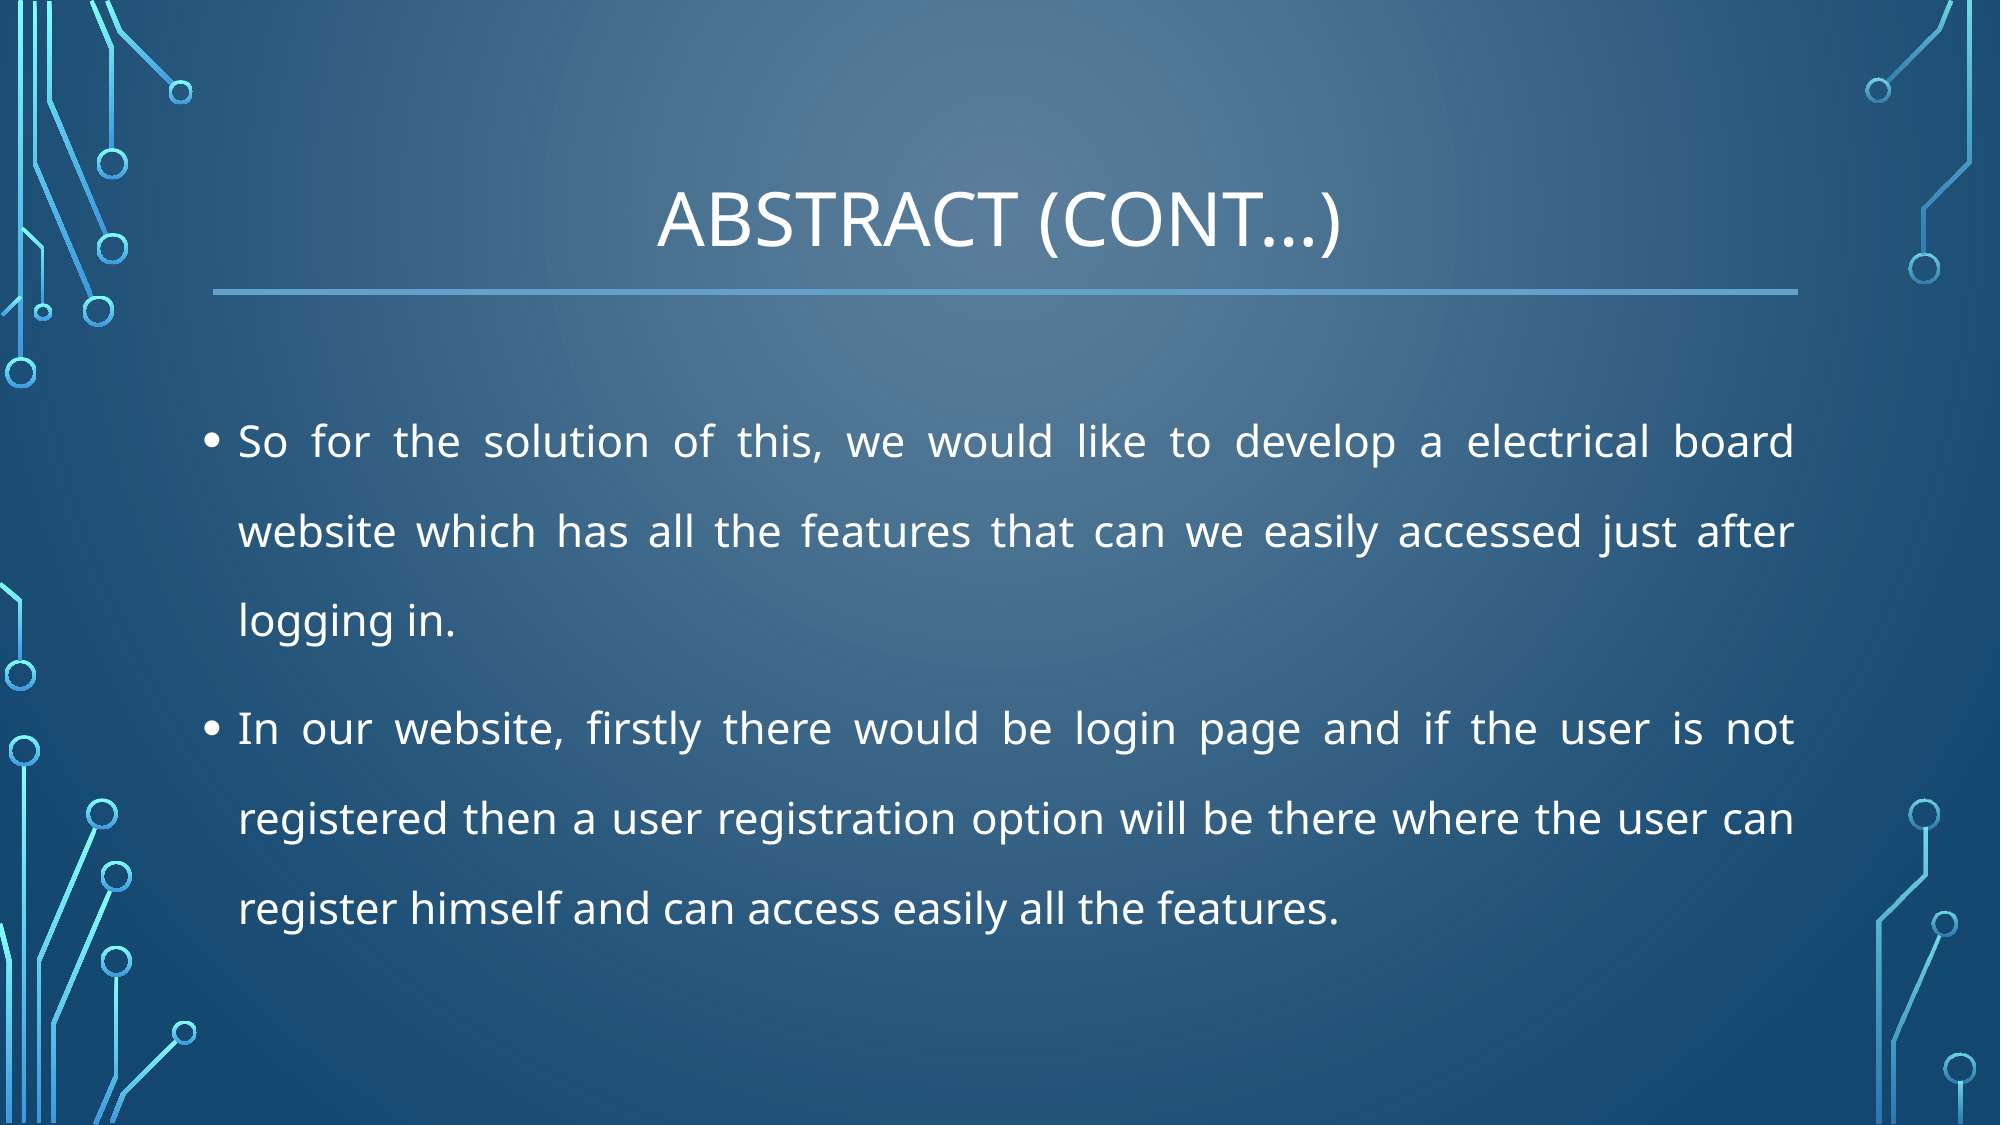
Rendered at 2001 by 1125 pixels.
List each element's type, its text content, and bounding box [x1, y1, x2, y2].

title ABSTRACT (Cont…) [187, 101, 1813, 344]
list So for the solution of this, we would like to develop a electrical board website which has all the features that can we easily accessed just after logging in. In our website, firstly there would be login page and if the user is not registered then a user registration option will be there where the user can register himself and can access easily all the features. [187, 369, 1813, 950]
